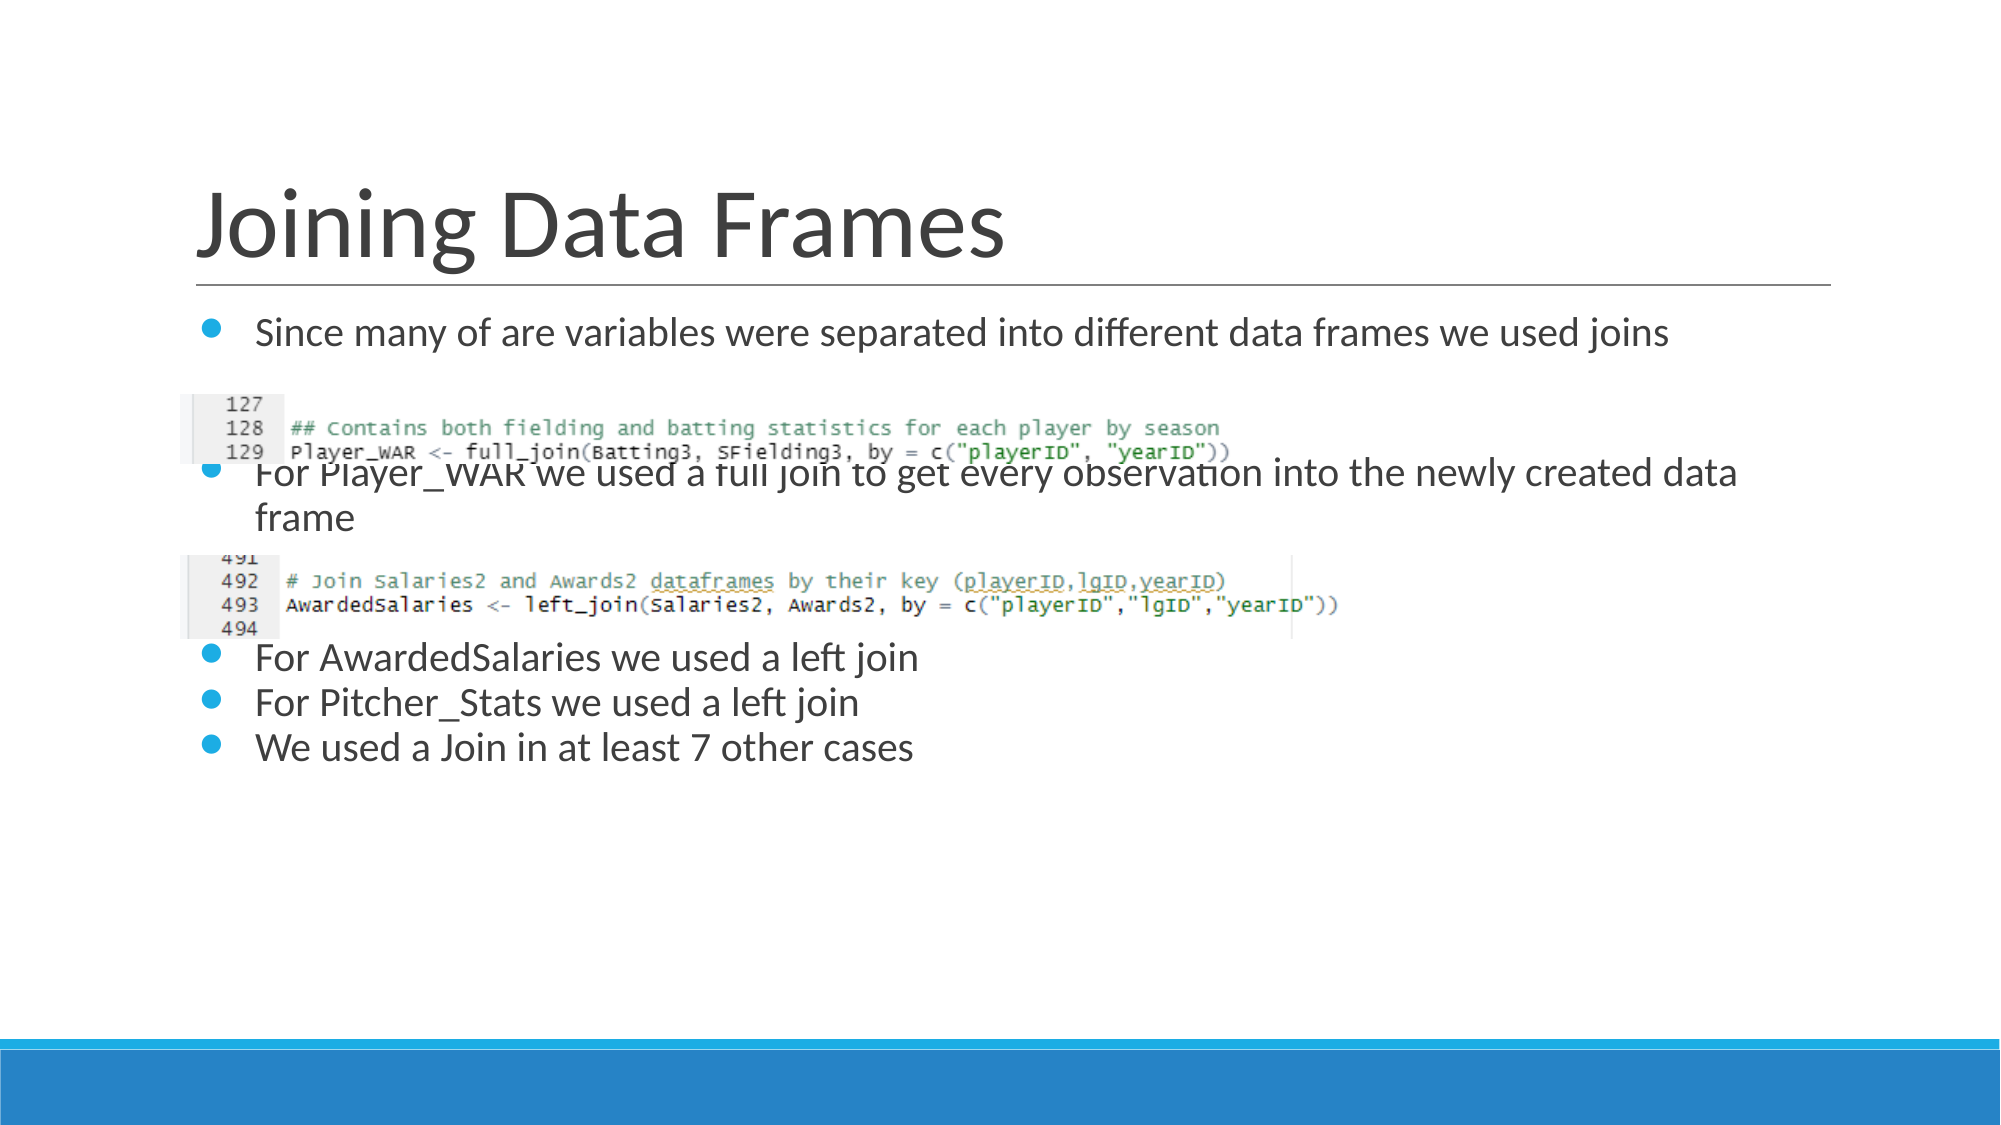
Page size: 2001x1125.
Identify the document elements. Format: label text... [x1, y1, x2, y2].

picture [179, 555, 1357, 639]
list Since many of are variables were separated into different data frames we used joins For Player_WAR we used a full join to get every observation into the newly created data frame For AwardedSalaries we used a left join For Pitcher_Stats we used a left join We used a Join in at least 7 other cases [180, 302, 1830, 963]
title Joining Data Frames [180, 47, 1830, 285]
picture [179, 394, 1242, 464]
